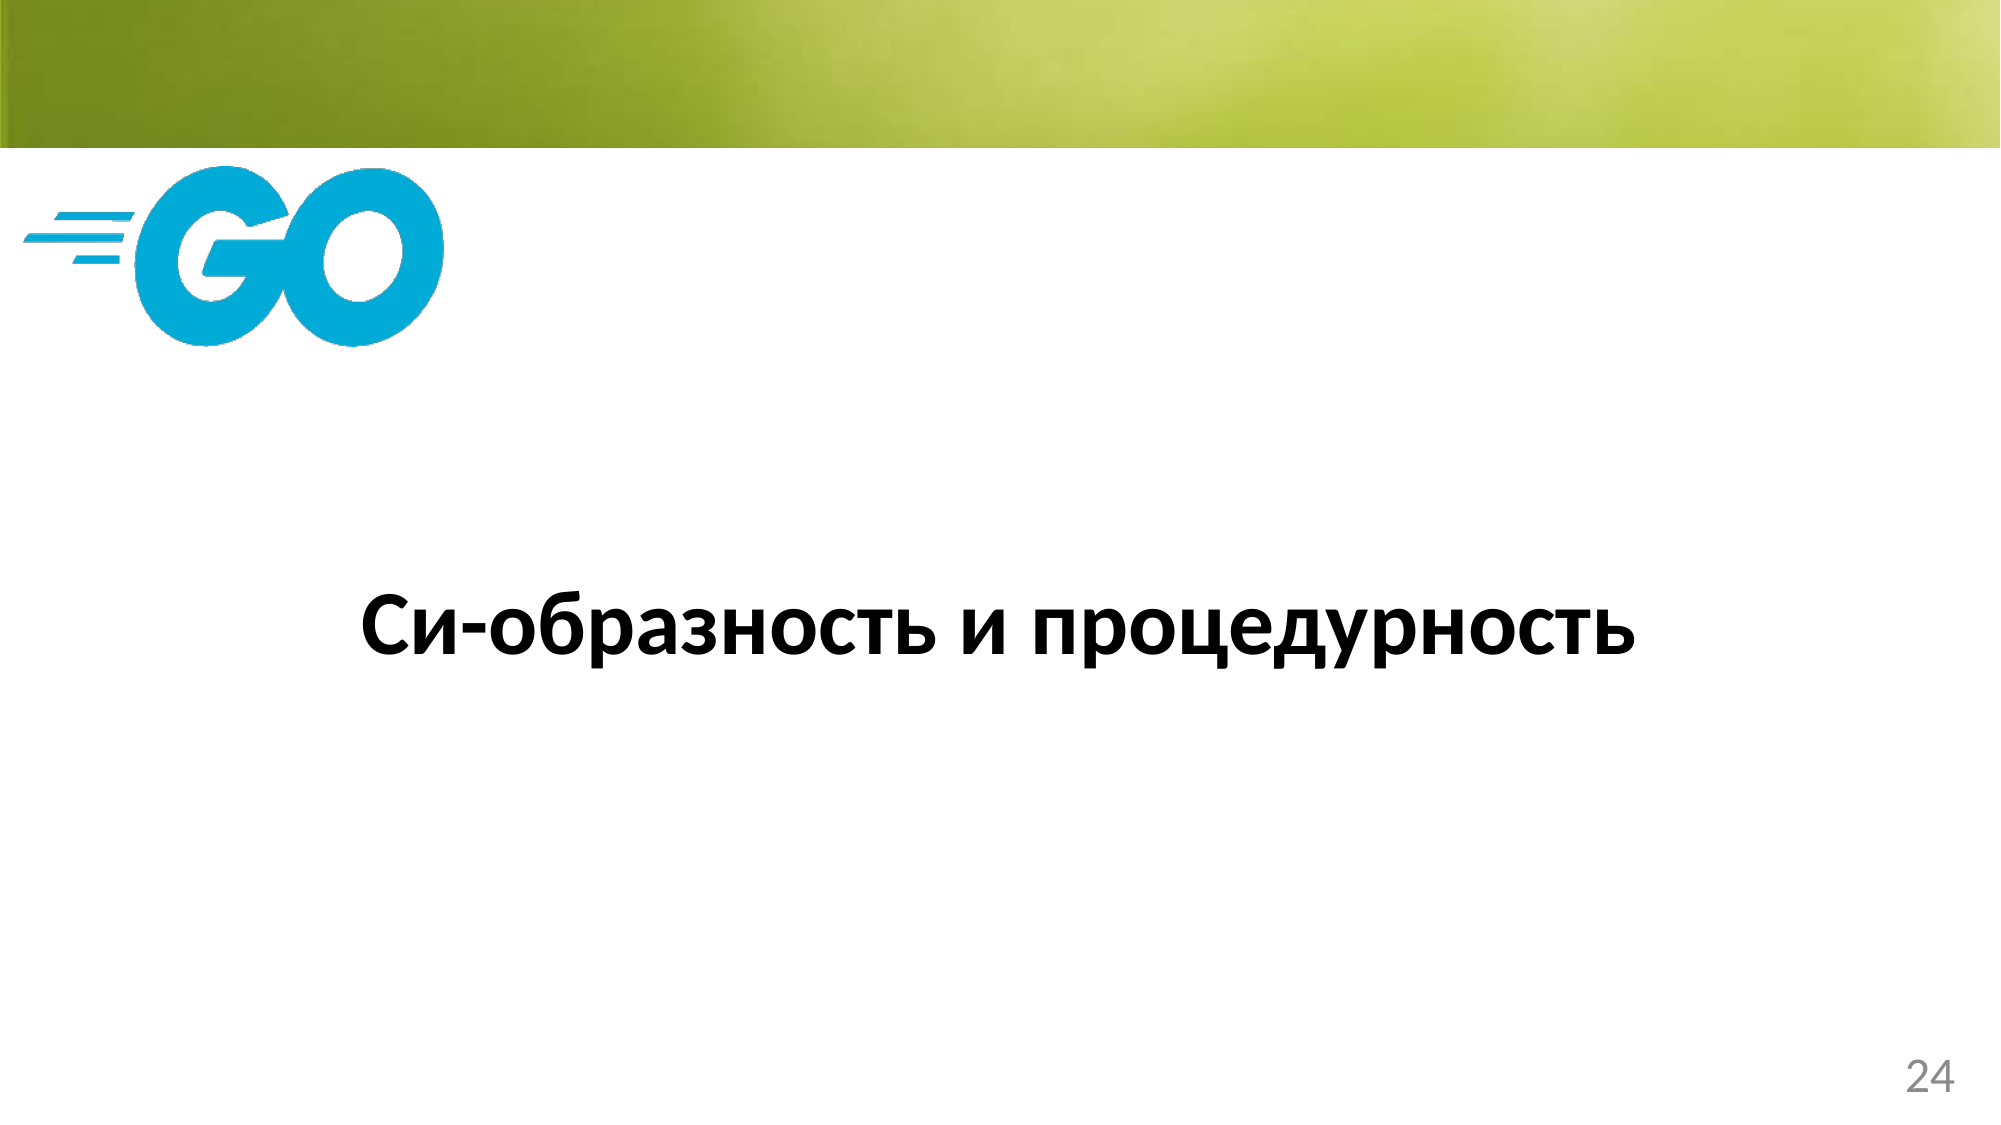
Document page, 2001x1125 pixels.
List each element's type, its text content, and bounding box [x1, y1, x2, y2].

picture [324, 211, 402, 301]
picture [0, 0, 2000, 148]
picture [22, 166, 349, 347]
slide_number 24 [1520, 1042, 1971, 1103]
picture [178, 166, 445, 347]
list Си-образность и процедурность [84, 445, 1916, 745]
